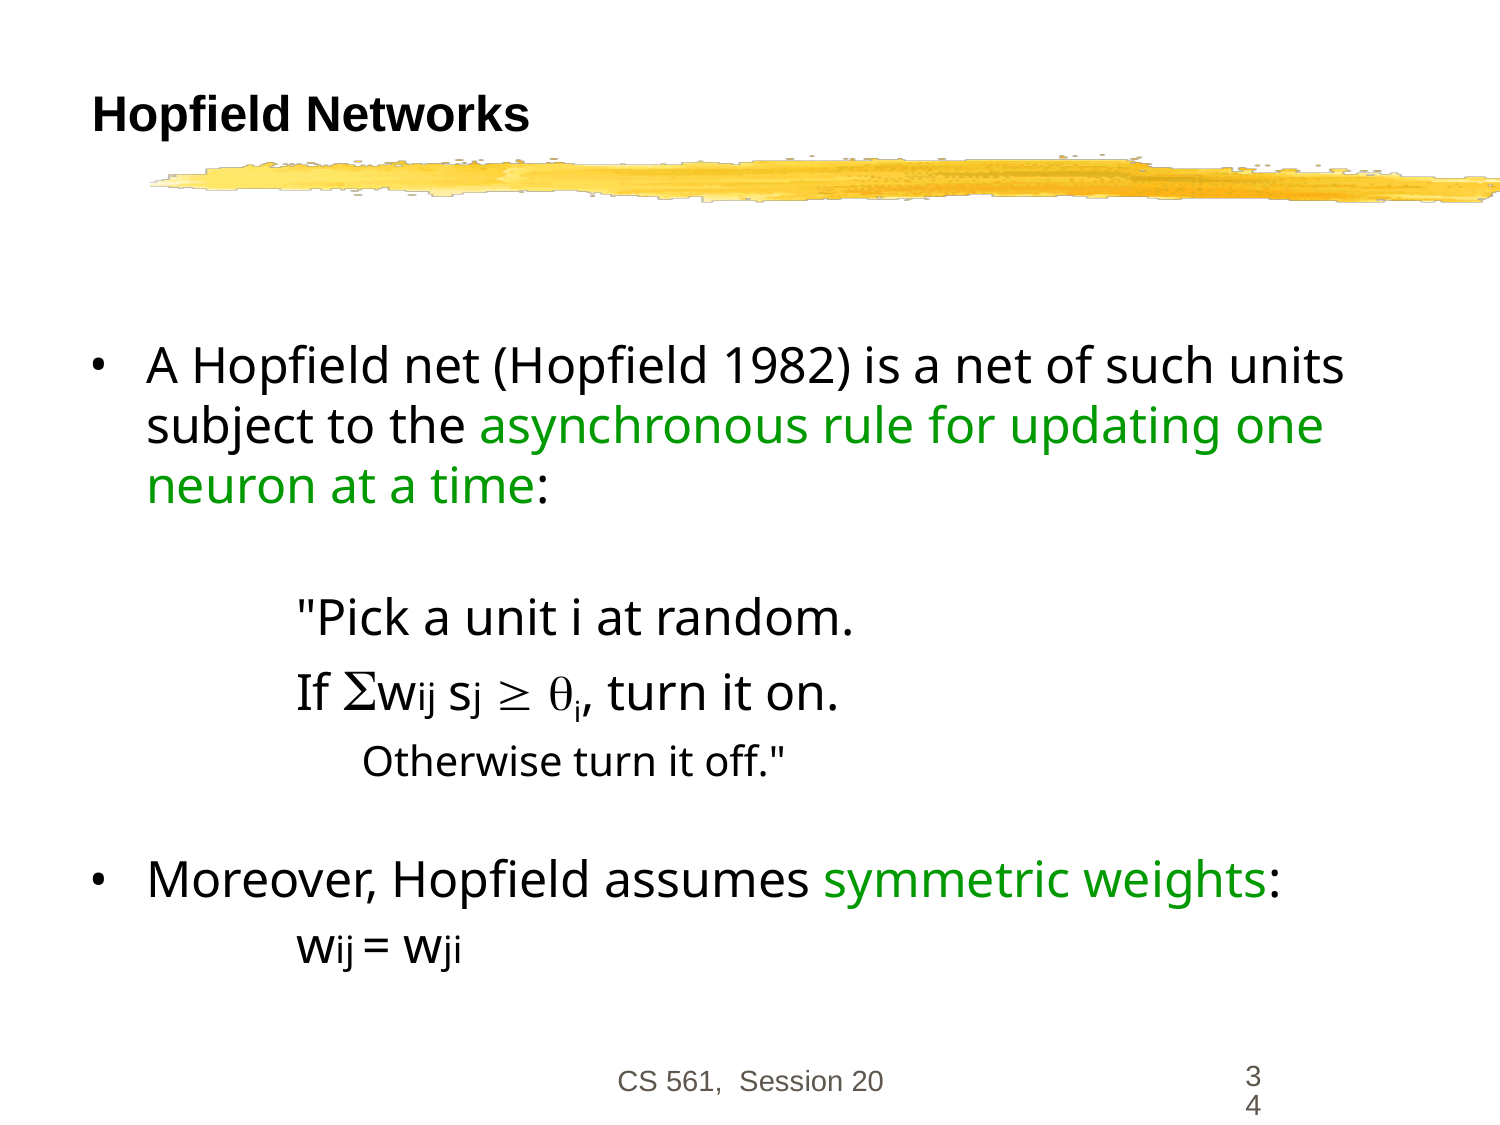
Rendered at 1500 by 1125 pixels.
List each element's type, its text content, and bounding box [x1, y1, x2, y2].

title Hopfield Networks [76, 0, 1416, 151]
list A Hopfield net (Hopfield 1982) is a net of such units subject to the asynchronous rule for updating one neuron at a time: "Pick a unit i at random. If Σwij sj ≥ θi, turn it on. Otherwise turn it off." Moreover, Hopfield assumes symmetric weights: wij = wji [74, 211, 1418, 1125]
picture [149, 149, 1500, 213]
